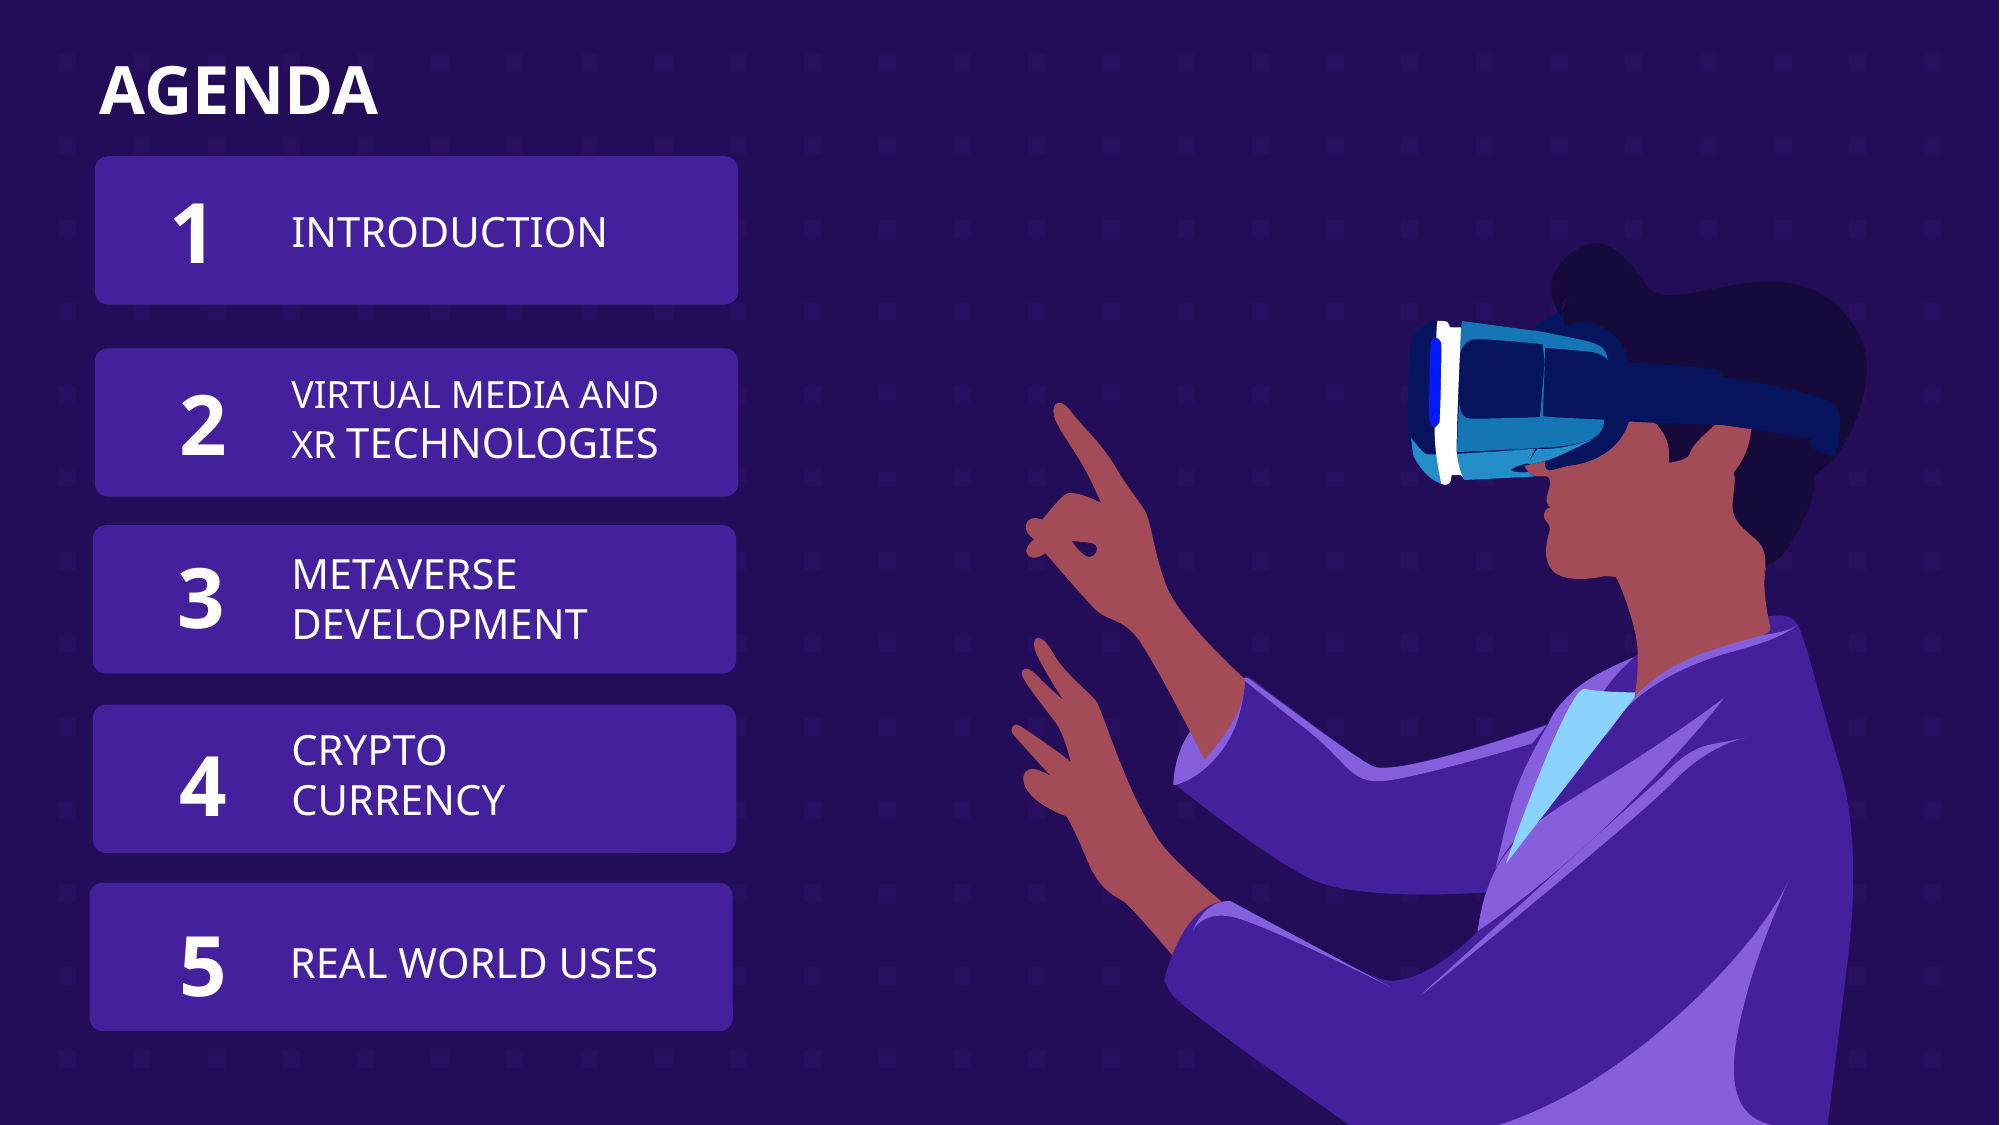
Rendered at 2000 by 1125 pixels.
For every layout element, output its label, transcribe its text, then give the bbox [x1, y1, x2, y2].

text_box [92, 154, 741, 307]
text_box CRYPTO CURRENCY [291, 724, 671, 824]
title AGENDA [99, 29, 1900, 147]
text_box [1011, 242, 1868, 1125]
text_box [92, 346, 741, 499]
text_box 1 [105, 179, 281, 281]
text_box 5 [116, 912, 292, 1013]
text_box [90, 702, 739, 856]
text_box REAL WORLD USES [289, 936, 669, 988]
text_box METAVERSE DEVELOPMENT [291, 547, 671, 648]
text_box INTRODUCTION [291, 205, 671, 256]
text_box 3 [113, 545, 290, 646]
text_box [87, 880, 735, 1034]
text_box [90, 523, 739, 676]
text_box 4 [116, 732, 292, 833]
text_box VIRTUAL MEDIA AND XR TECHNOLOGIES [292, 371, 671, 467]
text_box 2 [115, 371, 292, 472]
